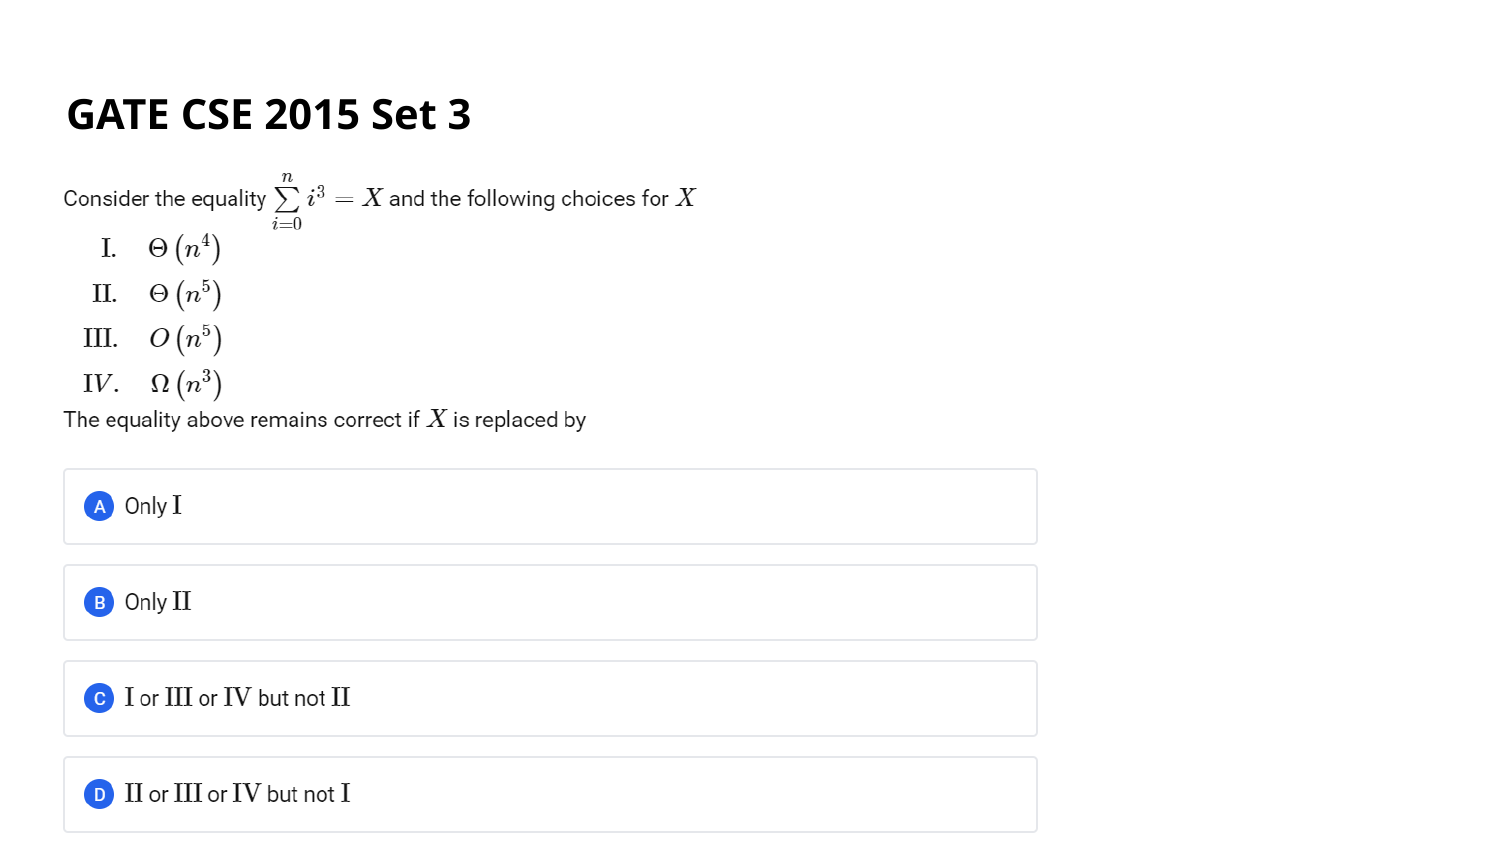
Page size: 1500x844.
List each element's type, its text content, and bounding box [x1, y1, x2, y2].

picture [50, 166, 1050, 835]
title GATE CSE 2015 Set 3 [51, 72, 1449, 167]
